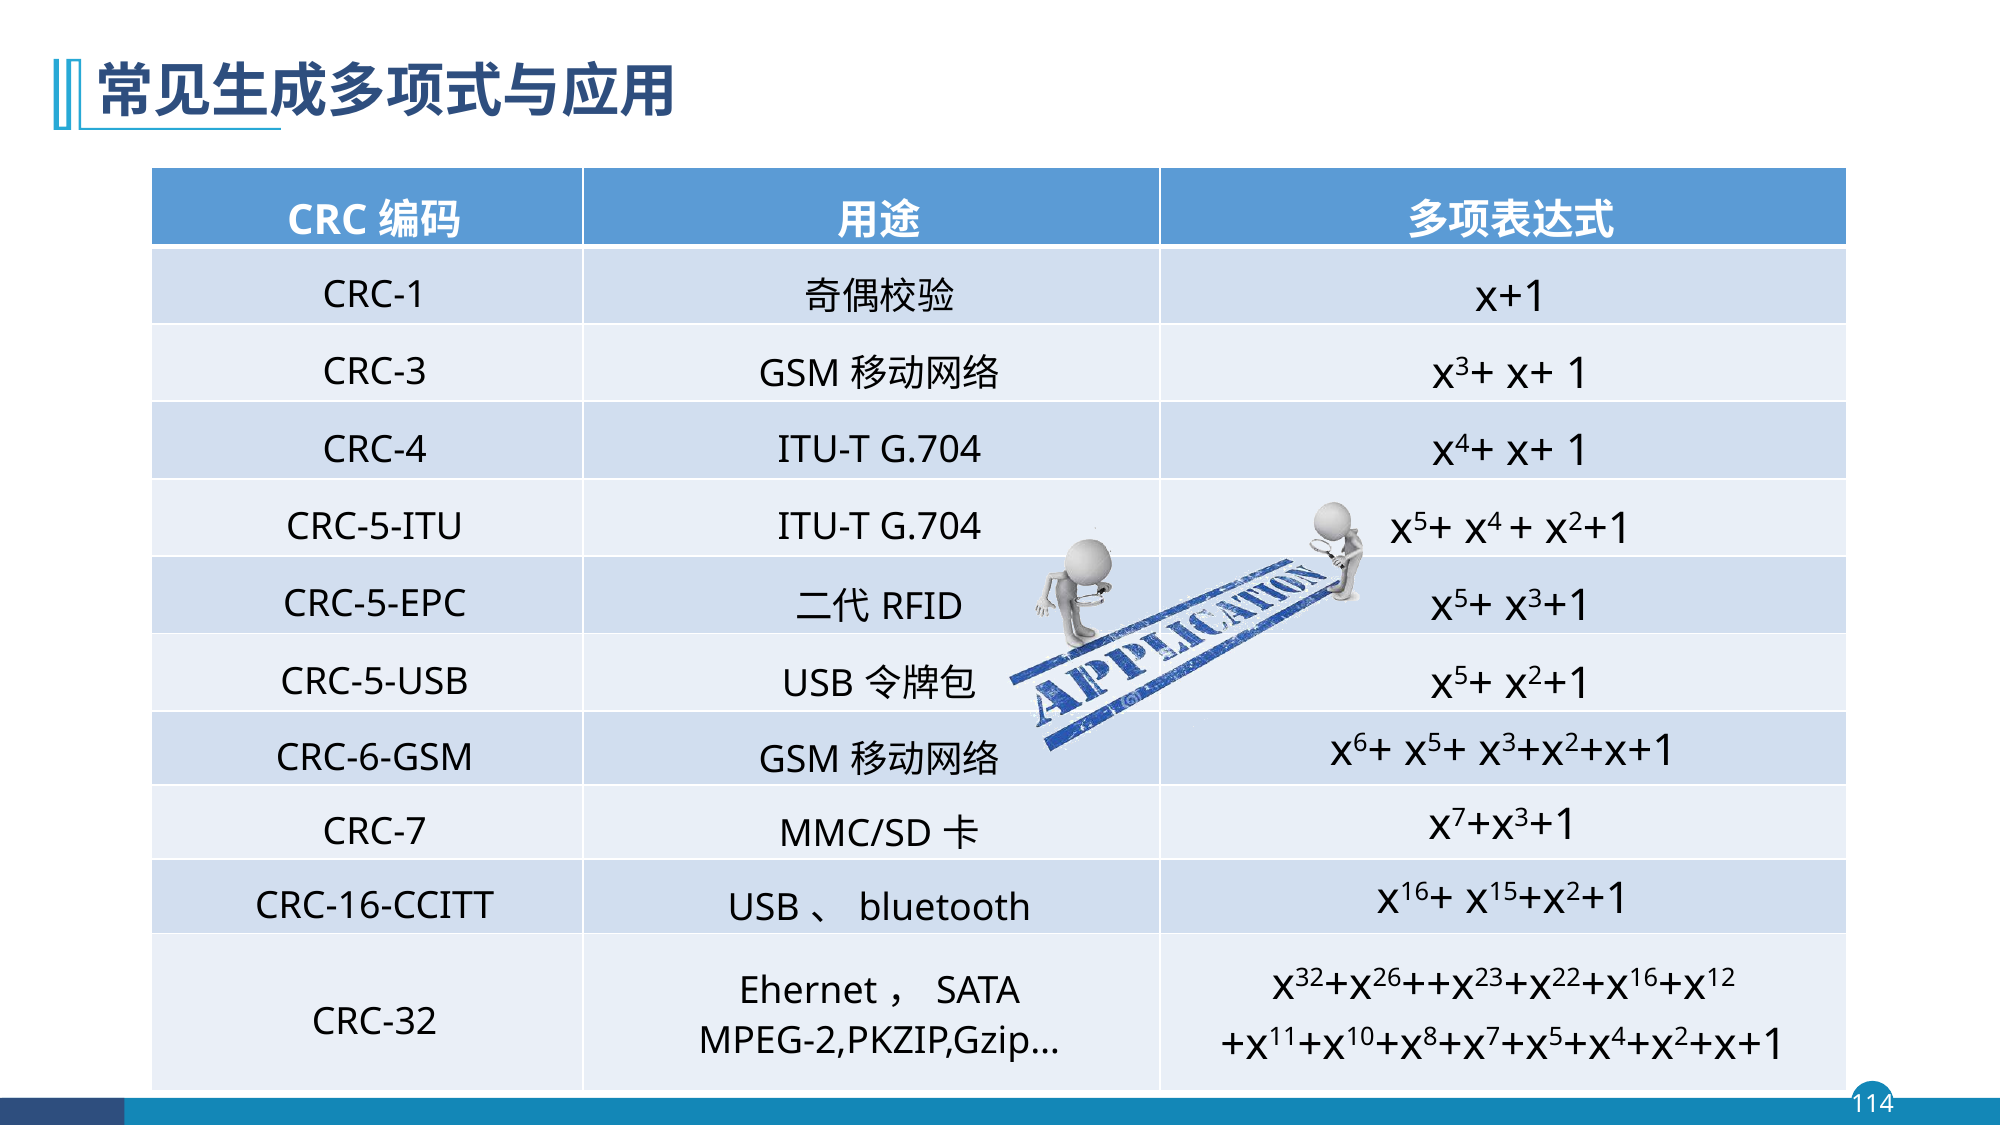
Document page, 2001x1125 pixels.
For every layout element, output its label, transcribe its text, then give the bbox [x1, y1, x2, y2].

table_cell x5+ x3+1 [1363, 557, 1846, 633]
table_cell x+1 [1161, 249, 1846, 323]
table_cell CRC-5-ITU [152, 480, 582, 555]
table_cell x4+ x+ 1 [1161, 402, 1846, 478]
table_cell x6+ x5+ x3+x2+x+1 [1161, 712, 1846, 784]
table_cell CRC-32 [152, 934, 582, 1090]
table_cell 二代RFID [584, 557, 1006, 633]
table_cell ITU-T G.704 [584, 480, 1159, 555]
table_cell x32+x26++x23+x22+x16+x12 +x11+x10+x8+x7+x5+x4+x2+x+1 [1161, 934, 1846, 1090]
table_cell x3+ x+ 1 [1161, 325, 1846, 400]
table_cell USB令牌包 [584, 634, 1006, 710]
table_cell CRC-3 [152, 325, 582, 400]
title 常见生成多项式与应用 [80, 42, 1805, 144]
table_cell x16+ x15+x2+1 [1161, 860, 1846, 933]
table_cell CRC-5-USB [152, 634, 582, 710]
table_header CRC编码 [152, 168, 582, 244]
table_cell MMC/SD卡 [584, 786, 1159, 858]
table_cell Ehernet，SATA MPEG-2,PKZIP,Gzip… [584, 934, 1159, 1090]
picture [1006, 485, 1363, 752]
table_cell CRC-6-GSM [152, 712, 582, 784]
table_cell CRC-1 [152, 249, 582, 323]
table_cell USB、bluetooth [584, 860, 1159, 933]
table_cell x7+x3+1 [1161, 786, 1846, 858]
table_cell GSM移动网络 [584, 712, 1159, 784]
table_cell x5+ x4 + x2+1 [1161, 480, 1846, 555]
table_cell CRC-7 [152, 786, 582, 858]
table_cell ITU-T G.704 [584, 402, 1159, 478]
table_cell CRC-4 [152, 402, 582, 478]
table_cell x5+ x2+1 [1363, 634, 1846, 710]
table_cell CRC-5-EPC [152, 557, 582, 633]
table_cell GSM移动网络 [584, 325, 1159, 400]
table_header 用途 [584, 168, 1159, 244]
table_cell CRC-16-CCITT [152, 860, 582, 933]
table_header 多项表达式 [1161, 168, 1846, 244]
table_cell 奇偶校验 [584, 249, 1159, 323]
